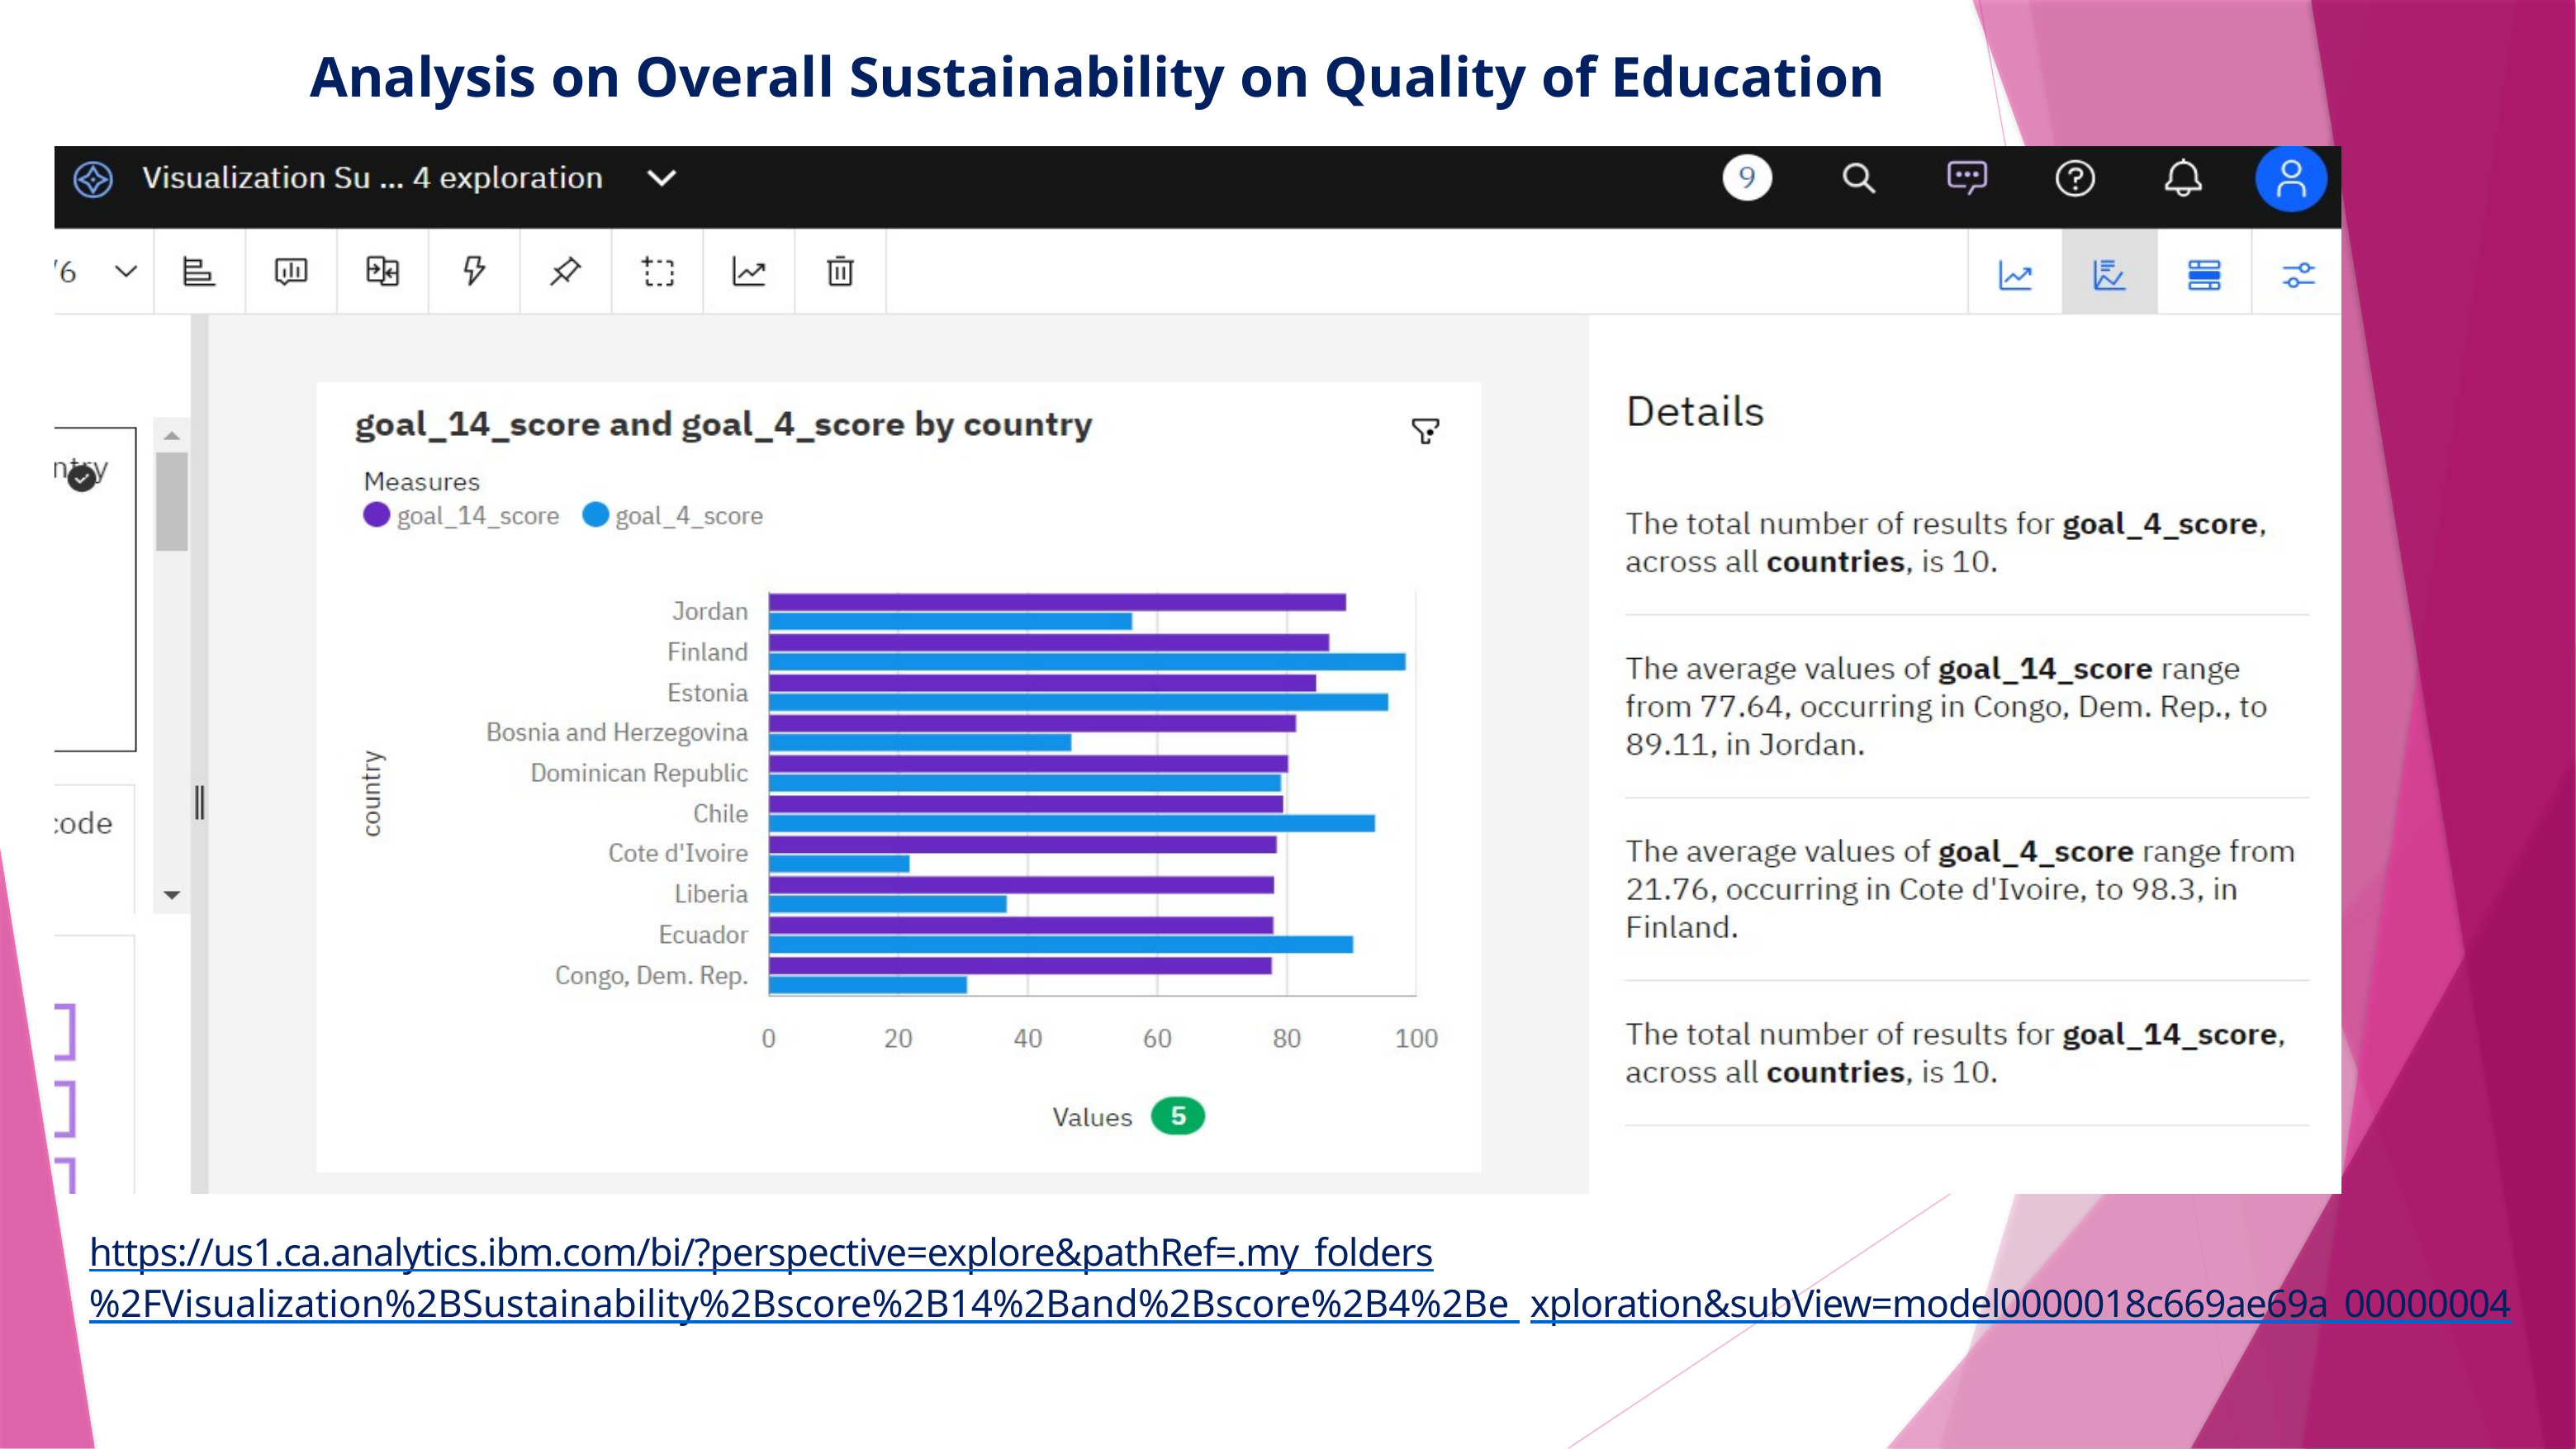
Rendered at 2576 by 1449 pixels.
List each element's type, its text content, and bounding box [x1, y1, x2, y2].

list https://us1.ca.analytics.ibm.com/bi/?perspective=explore&pathRef=.my_folders%2FVisualization%2BSustainability%2Bscore%2B14%2Band%2Bscore%2B4%2Be xploration&subView=model0000018c669ae69a_00000004 [87, 1226, 2535, 1449]
picture [55, 145, 2341, 1194]
title Analysis on Overall Sustainability on Quality of Education [0, 36, 2208, 115]
